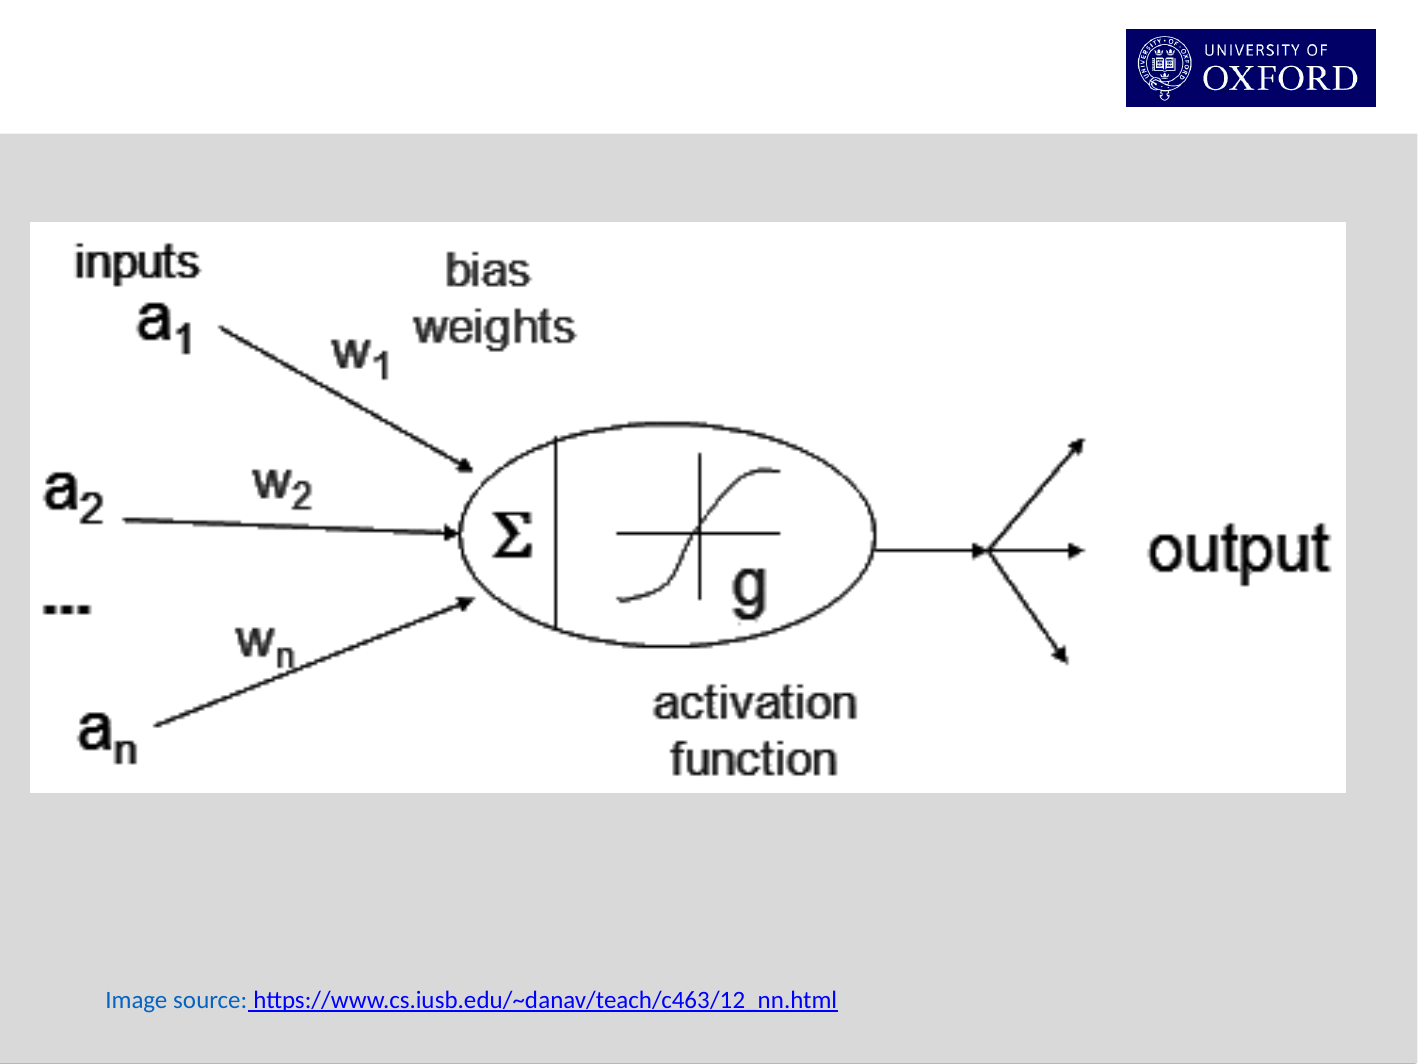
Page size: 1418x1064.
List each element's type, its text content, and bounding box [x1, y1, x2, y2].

picture [30, 222, 1346, 793]
text_box Image source: https://www.cs.iusb.edu/~danav/teach/c463/12_nn.html [90, 975, 1372, 1021]
picture [1126, 29, 1376, 107]
